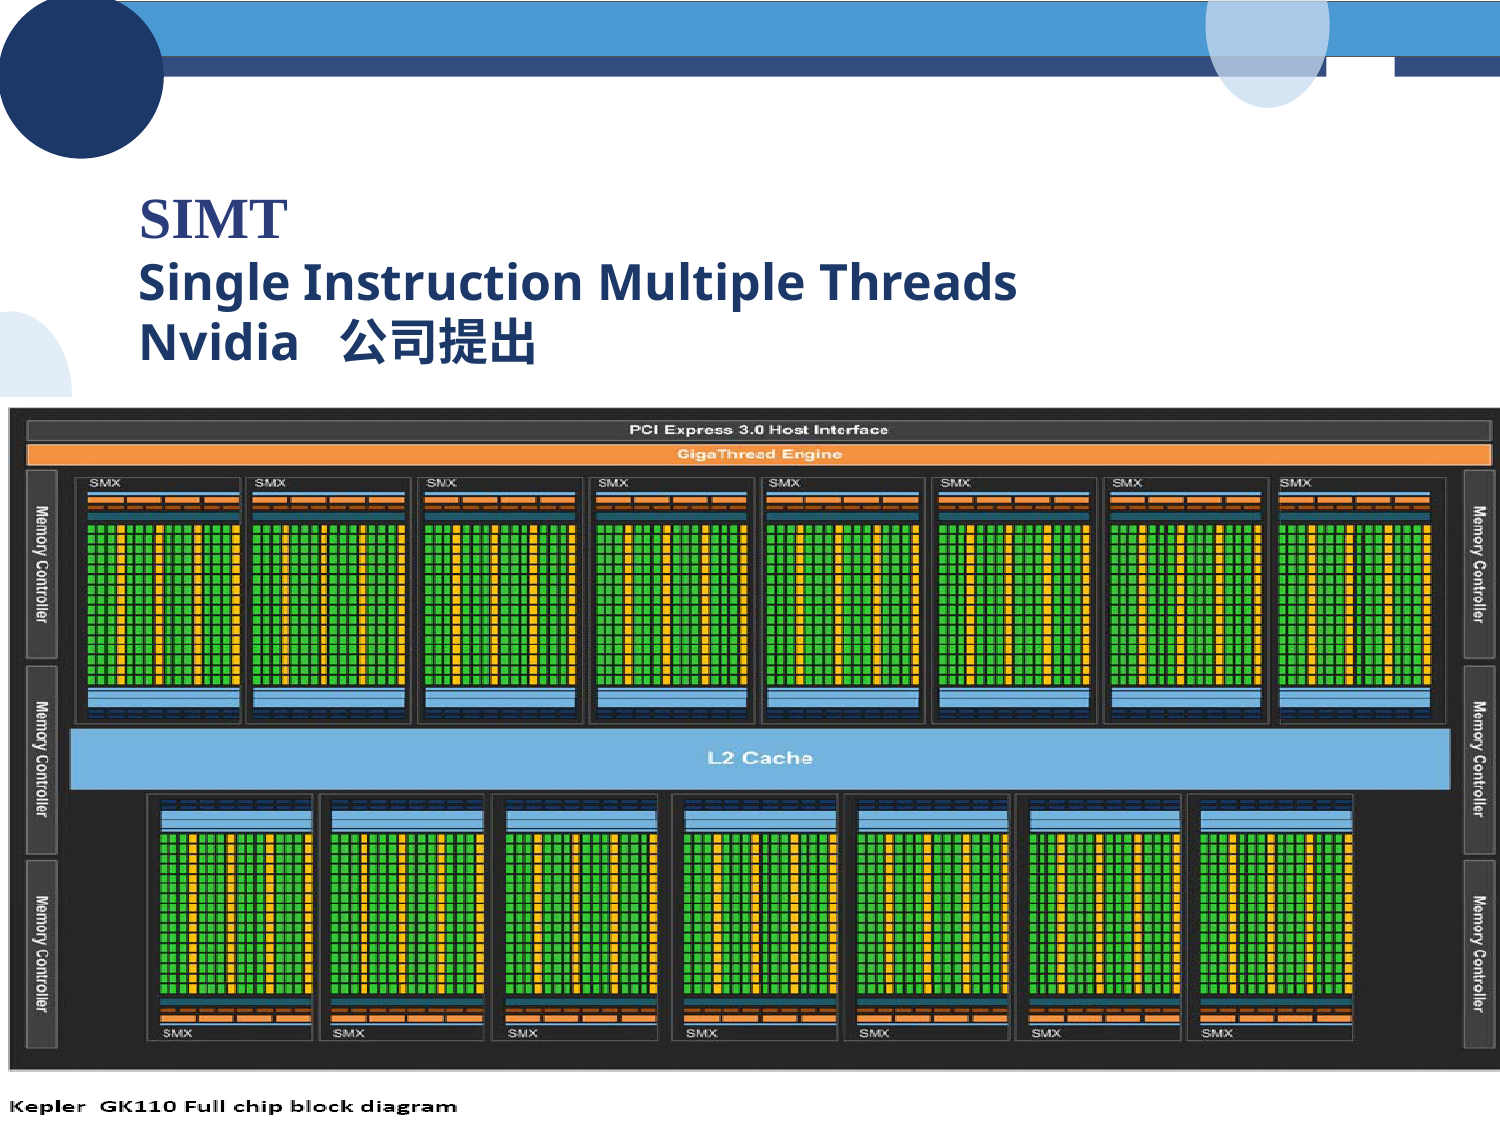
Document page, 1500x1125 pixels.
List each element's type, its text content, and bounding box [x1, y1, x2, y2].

title SIMT Single Instruction Multiple Threads Nvidia 公司提出 [123, 237, 1373, 379]
picture [0, 397, 1500, 1125]
